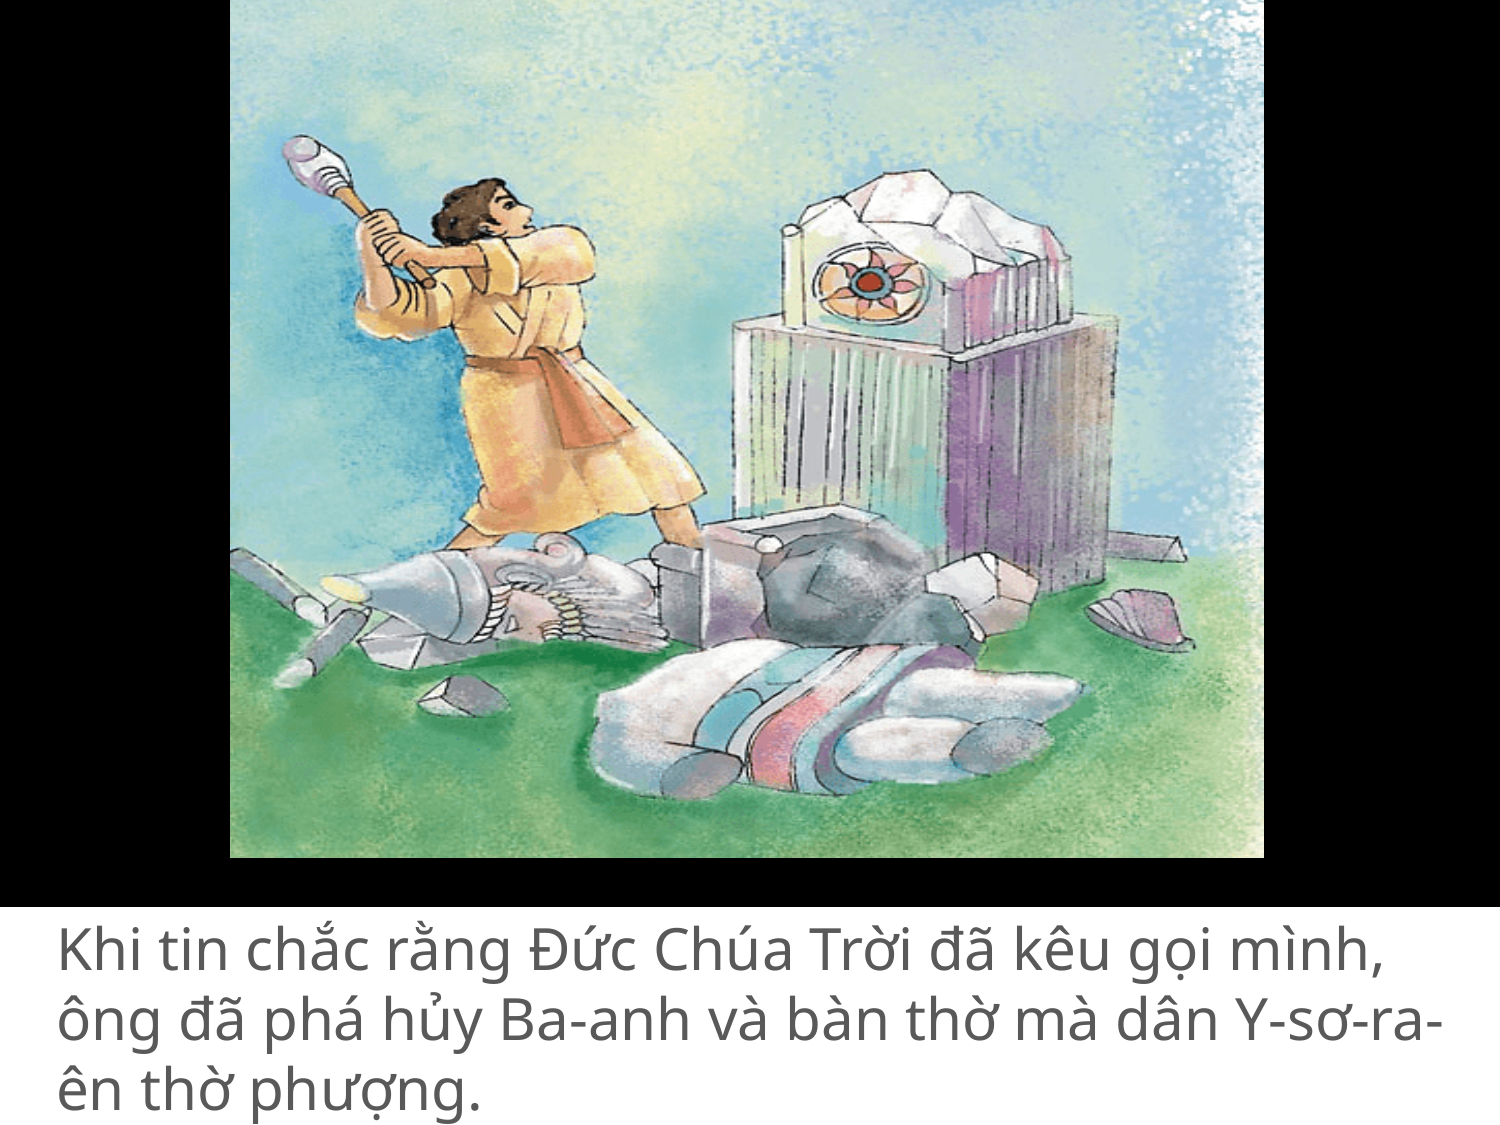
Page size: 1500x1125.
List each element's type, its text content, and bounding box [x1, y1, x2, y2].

picture [230, 0, 1265, 858]
text_box [0, 0, 1500, 907]
text_box Khi tin chắc rằng Đức Chúa Trời đã kêu gọi mình, ông đã phá hủy Ba-anh và bàn thờ mà dân Y-sơ-ra-ên thờ phượng. [41, 905, 1500, 1125]
